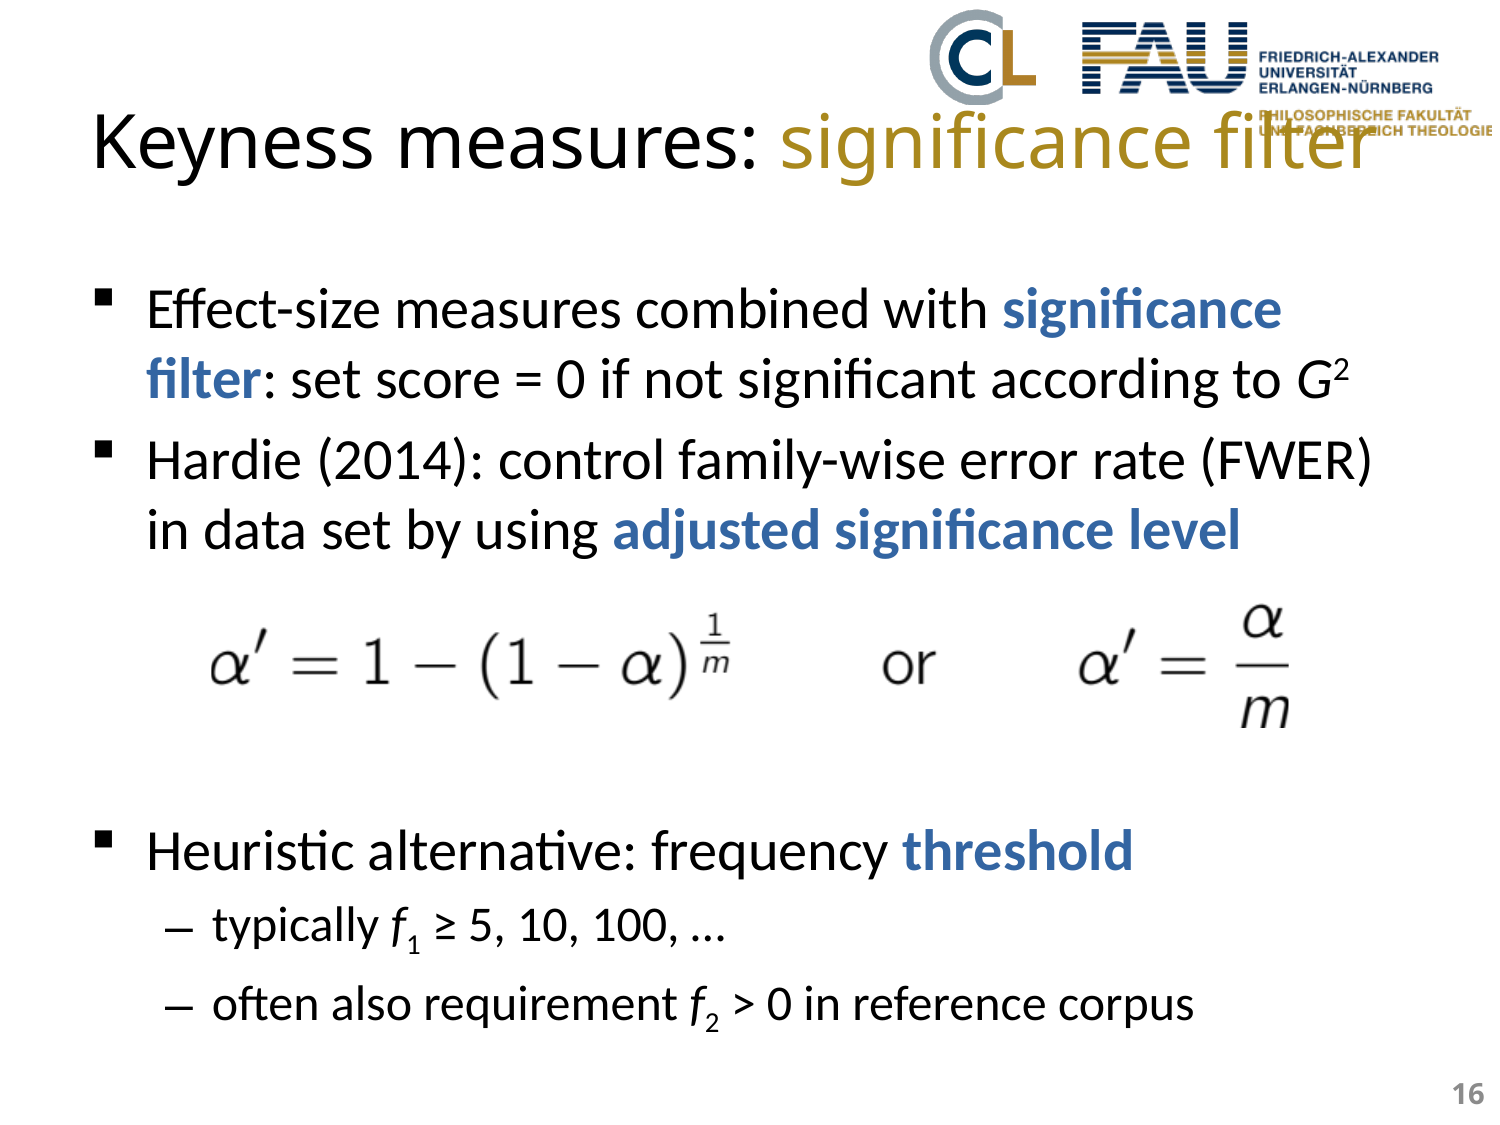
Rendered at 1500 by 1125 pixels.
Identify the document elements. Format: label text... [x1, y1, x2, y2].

slide_number 16 [1149, 1065, 1500, 1125]
list Effect-size measures combined with significance filter: set score = 0 if not significant according to G2 Hardie (2014): control family-wise error rate (FWER) in data set by using adjusted significance level Heuristic alternative: frequency threshold typically f1 ≥ 5, 10, 100, … often also requirement f2 > 0 in reference corpus [75, 262, 1425, 1005]
picture [211, 602, 1289, 728]
title Keyness measures: significance filter [75, 45, 1425, 233]
